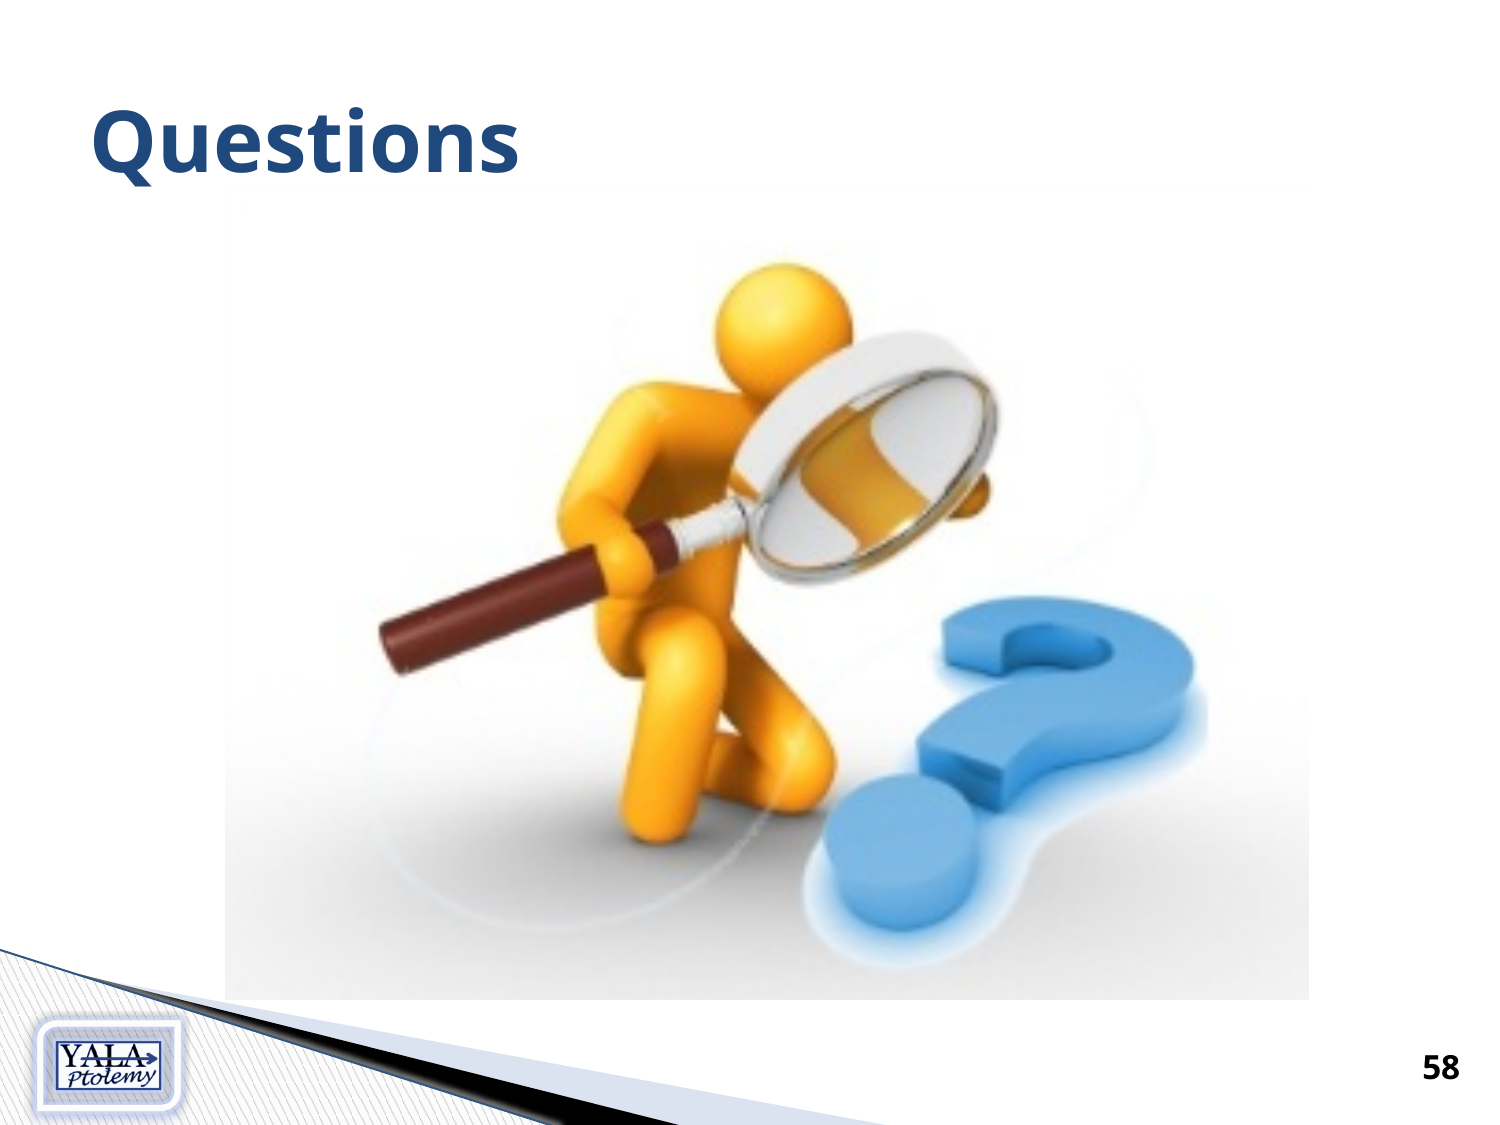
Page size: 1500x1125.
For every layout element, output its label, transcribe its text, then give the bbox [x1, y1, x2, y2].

text_box Demo [1, 977, 12, 988]
text_box Demo [303, 1114, 314, 1125]
text_box Demo [230, 1101, 241, 1113]
text_box Demo [278, 1051, 290, 1063]
text_box Demo [194, 1051, 205, 1063]
text_box Demo [194, 1089, 205, 1100]
title Questions [75, 45, 1425, 233]
text_box Demo [423, 1089, 435, 1100]
text_box Demo [303, 1051, 314, 1063]
text_box Demo [85, 989, 96, 1001]
text_box Demo [133, 1002, 145, 1011]
text_box Demo [1, 1027, 12, 1038]
text_box Demo [37, 964, 48, 976]
text_box Demo [1, 1089, 12, 1100]
text_box Demo [13, 1114, 24, 1125]
text_box Demo [49, 967, 60, 976]
text_box Demo [472, 1114, 483, 1125]
text_box Demo [399, 1114, 410, 1125]
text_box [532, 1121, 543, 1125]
text_box Demo [85, 1002, 96, 1011]
text_box Demo [1, 1101, 12, 1113]
text_box Demo [218, 1051, 229, 1063]
text_box Demo [266, 1114, 277, 1125]
text_box Demo [351, 1101, 362, 1113]
text_box Demo [291, 1064, 302, 1075]
text_box Demo [266, 1064, 277, 1075]
text_box Demo [327, 1114, 338, 1125]
text_box Demo [351, 1114, 362, 1125]
text_box Demo [49, 977, 60, 988]
text_box Demo [387, 1114, 398, 1125]
text_box Demo [37, 989, 48, 1001]
text_box Demo [218, 1039, 229, 1050]
text_box Demo [339, 1101, 350, 1113]
text_box Demo [194, 1027, 205, 1038]
text_box Demo [13, 1101, 24, 1113]
text_box Demo [278, 1114, 290, 1125]
text_box Demo [194, 1114, 205, 1125]
text_box Demo [13, 1002, 24, 1013]
text_box Demo [363, 1101, 374, 1113]
text_box Demo [230, 1064, 241, 1075]
text_box Demo [339, 1114, 350, 1125]
text_box Demo [351, 1076, 362, 1088]
text_box Demo [13, 977, 24, 988]
text_box Demo [278, 1101, 290, 1113]
text_box Demo [1, 964, 12, 976]
text_box Demo [230, 1076, 241, 1088]
text_box Demo [448, 1114, 459, 1125]
text_box Demo [121, 990, 132, 1001]
text_box Demo [194, 1014, 205, 1026]
text_box Demo [61, 1002, 72, 1011]
text_box Demo [242, 1076, 253, 1088]
text_box Demo [327, 1089, 338, 1100]
text_box Demo [194, 1076, 205, 1088]
text_box Demo [508, 1114, 519, 1125]
text_box Demo [303, 1089, 314, 1100]
text_box Demo [266, 1051, 277, 1063]
text_box Demo [266, 1076, 277, 1088]
text_box Demo [218, 1076, 229, 1088]
text_box Demo [25, 977, 36, 988]
text_box Demo [278, 1076, 290, 1088]
text_box Demo [327, 1064, 338, 1075]
text_box Demo [1, 1039, 12, 1050]
text_box Demo [73, 977, 84, 988]
picture [24, 1011, 190, 1125]
text_box Demo [303, 1076, 314, 1088]
text_box Demo [351, 1089, 362, 1100]
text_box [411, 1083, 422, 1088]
text_box Demo [278, 1064, 290, 1075]
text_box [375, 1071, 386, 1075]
text_box Demo [291, 1051, 302, 1063]
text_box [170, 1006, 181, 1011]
text_box Demo [520, 1117, 531, 1125]
text_box Demo [13, 1089, 24, 1100]
text_box Demo [218, 1101, 229, 1113]
text_box Demo [13, 964, 24, 976]
text_box Demo [254, 1114, 265, 1125]
text_box Demo [206, 1114, 217, 1125]
text_box Demo [448, 1101, 459, 1113]
text_box Demo [194, 1101, 205, 1113]
text_box Demo [25, 989, 36, 1001]
text_box Demo [399, 1089, 410, 1100]
text_box Demo [327, 1076, 338, 1088]
text_box Demo [266, 1101, 277, 1113]
text_box Demo [13, 1064, 24, 1075]
text_box Demo [436, 1091, 447, 1100]
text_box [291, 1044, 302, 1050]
text_box Demo [278, 1040, 290, 1050]
text_box Demo [254, 1039, 265, 1050]
text_box Demo [194, 1064, 205, 1075]
text_box Demo [351, 1064, 362, 1075]
text_box Demo [109, 989, 120, 1001]
text_box Demo [339, 1089, 350, 1100]
text_box Demo [206, 1101, 217, 1113]
text_box Demo [472, 1102, 483, 1113]
text_box Demo [206, 1027, 217, 1038]
text_box Demo [194, 1039, 205, 1050]
text_box Demo [291, 1114, 302, 1125]
text_box Demo [49, 989, 60, 1001]
text_box Demo [484, 1114, 495, 1125]
text_box Demo [1, 1064, 12, 1075]
text_box Demo [206, 1039, 217, 1050]
text_box Demo [218, 1064, 229, 1075]
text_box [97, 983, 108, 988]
text_box Demo [61, 989, 72, 1001]
text_box Demo [242, 1089, 253, 1100]
text_box Demo [266, 1039, 277, 1050]
text_box Demo [291, 1101, 302, 1113]
text_box Demo [13, 1039, 24, 1050]
text_box Demo [49, 1002, 60, 1011]
text_box Demo [387, 1101, 398, 1113]
text_box Demo [315, 1052, 326, 1063]
text_box Demo [13, 989, 24, 1001]
text_box Demo [206, 1051, 217, 1063]
text_box Demo [375, 1076, 386, 1088]
text_box Demo [339, 1076, 350, 1088]
text_box Demo [230, 1027, 241, 1038]
text_box Demo [85, 979, 96, 988]
text_box Demo [411, 1101, 422, 1113]
text_box Demo [399, 1079, 410, 1088]
text_box Demo [230, 1089, 241, 1100]
text_box Demo [73, 1002, 84, 1011]
text_box Demo [254, 1076, 265, 1088]
text_box Demo [423, 1114, 435, 1125]
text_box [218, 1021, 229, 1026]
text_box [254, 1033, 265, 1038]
text_box Demo [109, 1002, 120, 1011]
text_box Demo [436, 1101, 447, 1113]
text_box Demo [218, 1027, 229, 1038]
text_box Demo [13, 1027, 24, 1038]
text_box Demo [254, 1051, 265, 1063]
text_box Demo [97, 1002, 108, 1011]
text_box Demo [363, 1114, 374, 1125]
text_box Demo [13, 1014, 24, 1026]
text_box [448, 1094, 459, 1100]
text_box Demo [97, 989, 108, 1001]
text_box Demo [291, 1089, 302, 1100]
text_box Demo [242, 1039, 253, 1050]
text_box Demo [291, 1076, 302, 1088]
text_box Demo [242, 1029, 253, 1038]
text_box Demo [25, 1002, 36, 1011]
text_box Demo [266, 1089, 277, 1100]
text_box Demo [315, 1089, 326, 1100]
text_box Demo [423, 1101, 435, 1113]
text_box Demo [242, 1114, 253, 1125]
text_box Demo [1, 1014, 12, 1026]
text_box Demo [230, 1051, 241, 1063]
text_box Demo [375, 1114, 386, 1125]
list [224, 186, 1309, 1001]
text_box Demo [218, 1089, 229, 1100]
text_box Demo [146, 1002, 157, 1011]
text_box Demo [37, 1002, 48, 1011]
text_box Demo [303, 1101, 314, 1113]
text_box Demo [339, 1064, 350, 1075]
text_box Demo [1, 1076, 12, 1088]
text_box Demo [315, 1114, 326, 1125]
text_box Demo [375, 1089, 386, 1100]
text_box Demo [460, 1114, 471, 1125]
text_box Demo [254, 1101, 265, 1113]
text_box Demo [121, 1002, 132, 1011]
text_box Demo [387, 1076, 398, 1088]
text_box Demo [1, 1114, 12, 1125]
text_box Demo [363, 1089, 374, 1100]
text_box Demo [242, 1101, 253, 1113]
text_box Demo [460, 1101, 471, 1113]
text_box Demo [218, 1114, 229, 1125]
text_box Demo [278, 1089, 290, 1100]
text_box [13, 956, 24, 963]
text_box Demo [327, 1101, 338, 1113]
text_box Demo [315, 1076, 326, 1088]
text_box Demo [375, 1101, 386, 1113]
text_box Demo [25, 964, 36, 976]
text_box Demo [206, 1076, 217, 1088]
text_box Demo [1, 1002, 12, 1013]
text_box Demo [230, 1114, 241, 1125]
text_box Demo [254, 1064, 265, 1075]
text_box Demo [230, 1039, 241, 1050]
text_box Demo [399, 1101, 410, 1113]
text_box Demo [133, 994, 145, 1001]
slide_number 58 [1396, 1025, 1475, 1099]
text_box Demo [1, 952, 12, 963]
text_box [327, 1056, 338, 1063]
text_box Demo [411, 1089, 422, 1100]
text_box Demo [1, 1051, 12, 1063]
text_box Demo [436, 1114, 447, 1125]
text_box Demo [13, 1076, 24, 1088]
text_box Demo [1, 989, 12, 1001]
text_box Demo [315, 1064, 326, 1075]
text_box Demo [315, 1101, 326, 1113]
text_box Demo [363, 1067, 374, 1075]
text_box Demo [13, 1051, 24, 1063]
text_box Demo [242, 1051, 253, 1063]
text_box Demo [61, 977, 72, 988]
text_box Demo [411, 1114, 422, 1125]
text_box Demo [254, 1089, 265, 1100]
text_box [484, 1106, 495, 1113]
text_box Demo [496, 1114, 507, 1125]
text_box Demo [73, 989, 84, 1001]
text_box Demo [387, 1089, 398, 1100]
text_box Demo [242, 1064, 253, 1075]
text_box Demo [206, 1064, 217, 1075]
text_box Demo [303, 1064, 314, 1075]
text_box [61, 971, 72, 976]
text_box Demo [206, 1089, 217, 1100]
text_box Demo [206, 1017, 217, 1026]
text_box Demo [158, 1002, 169, 1011]
text_box Demo [37, 977, 48, 988]
text_box Demo [363, 1076, 374, 1088]
